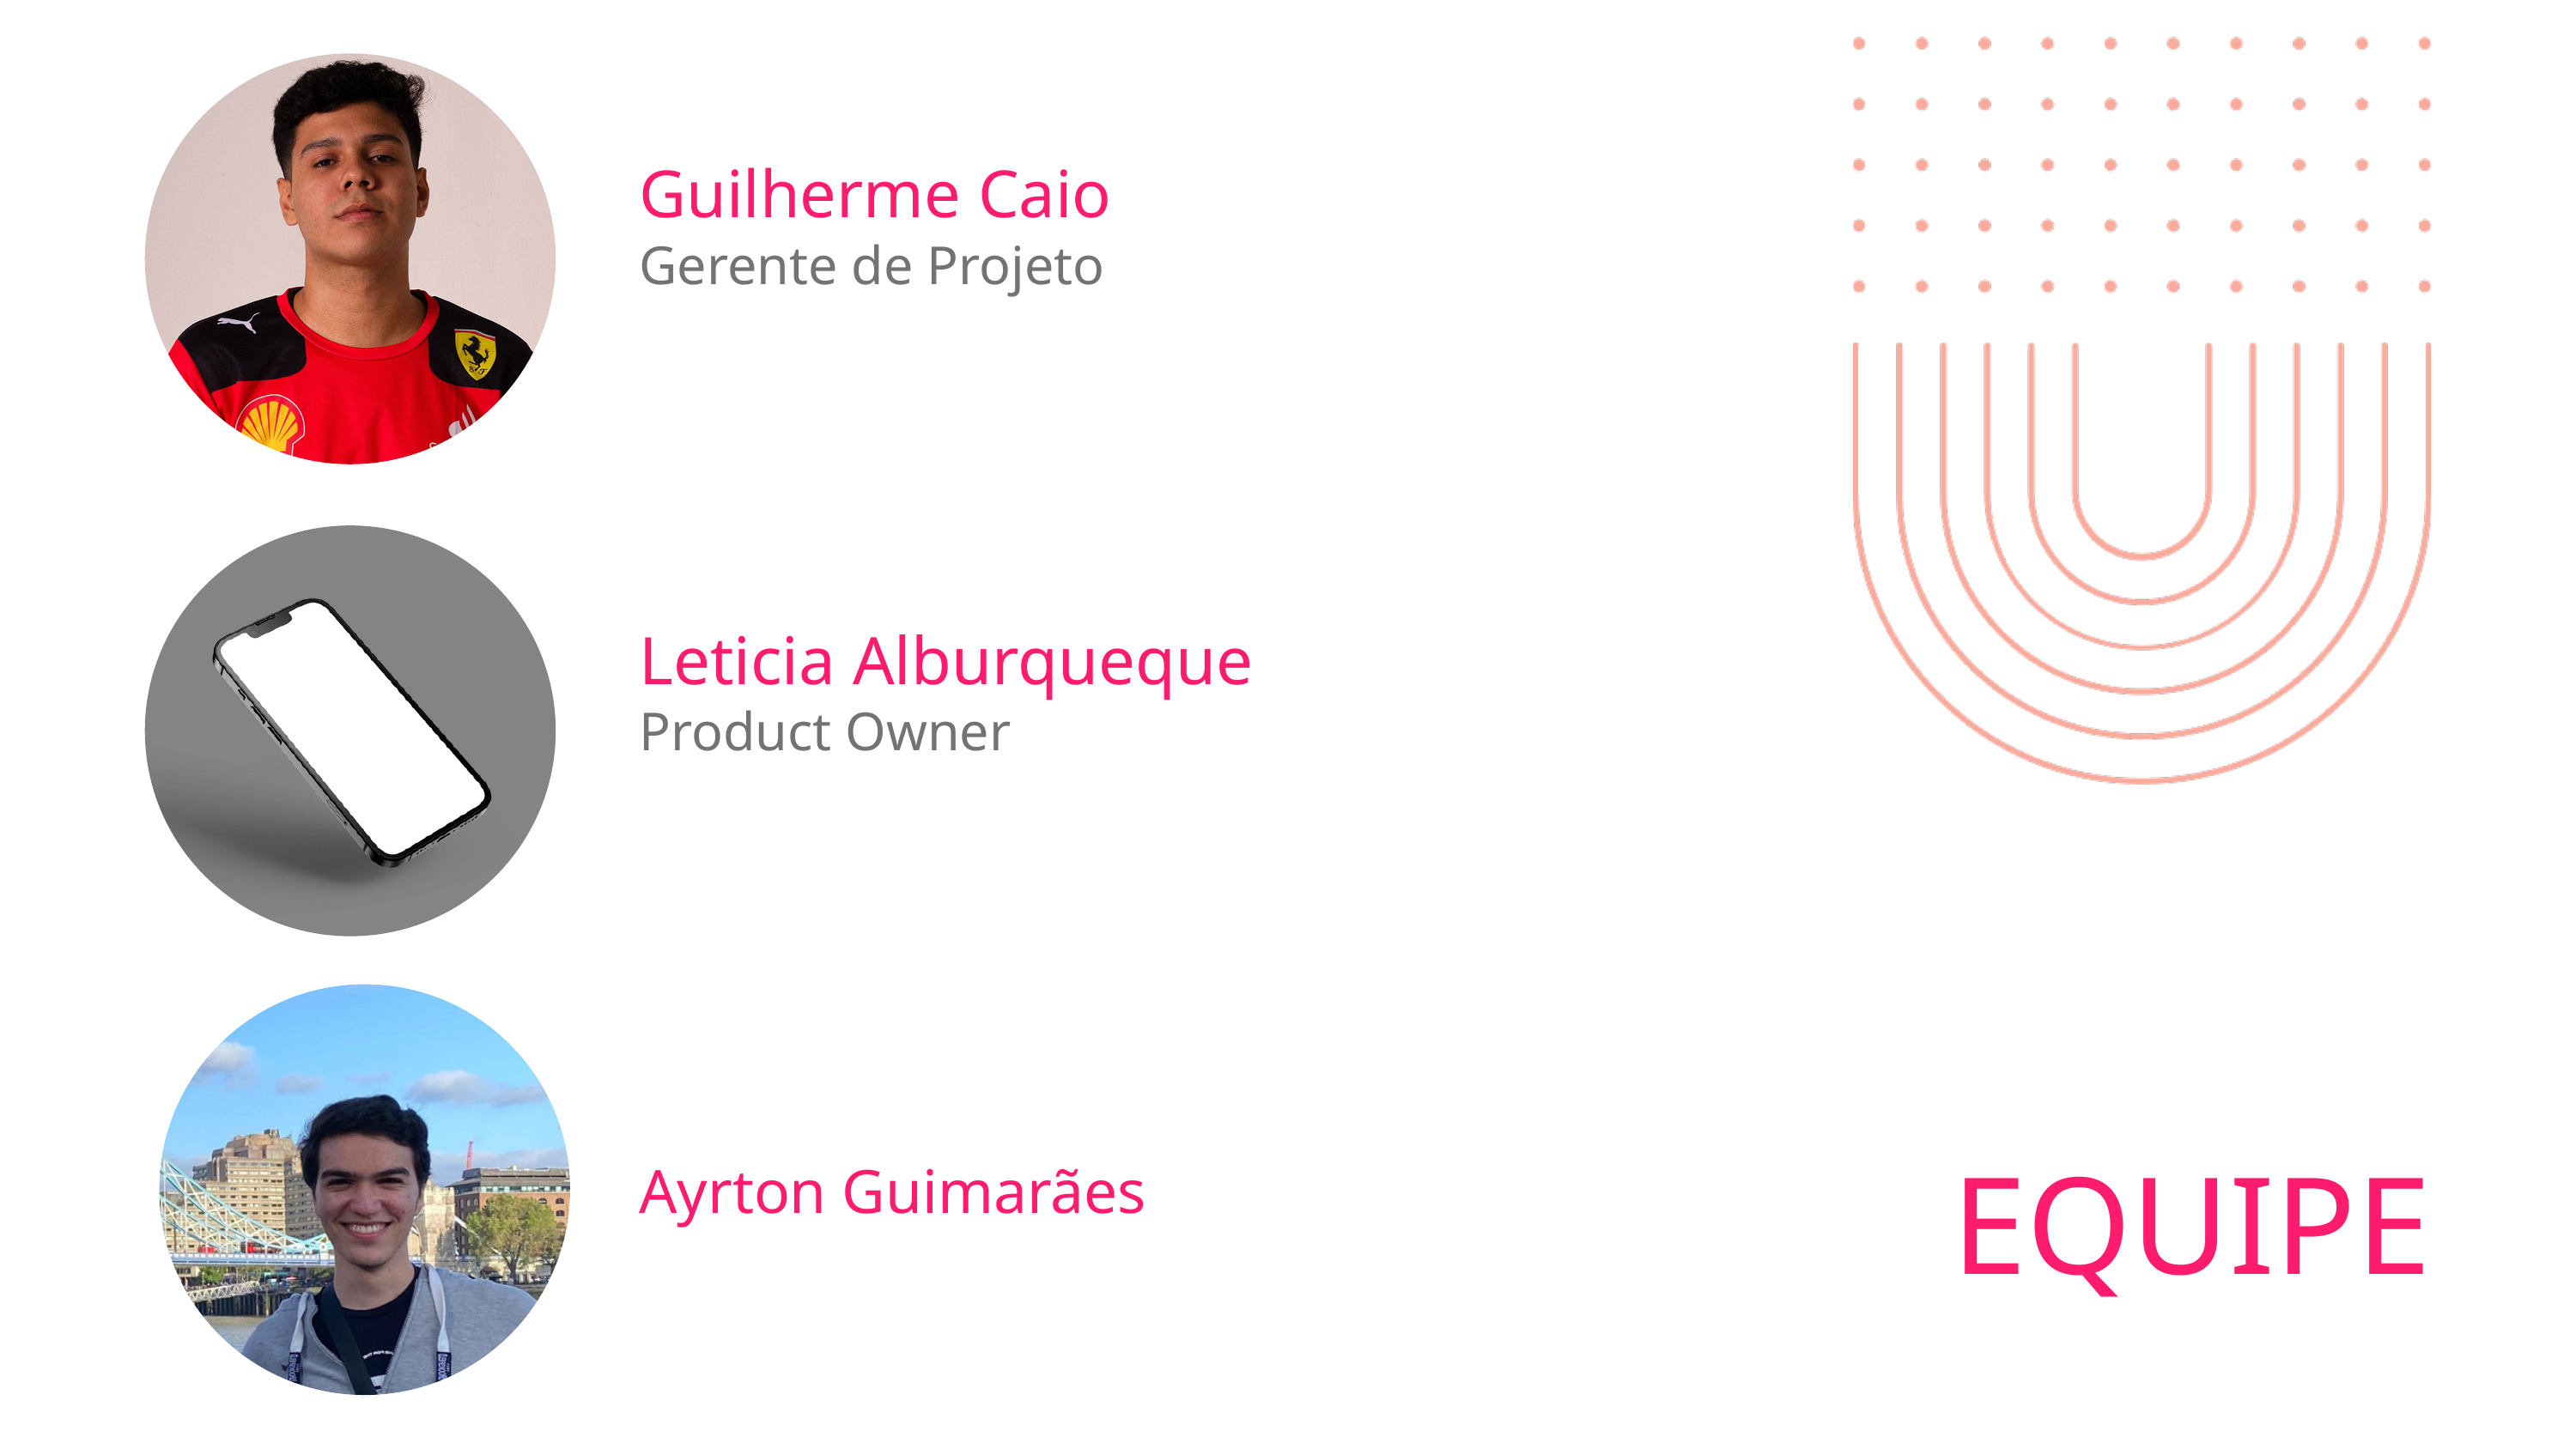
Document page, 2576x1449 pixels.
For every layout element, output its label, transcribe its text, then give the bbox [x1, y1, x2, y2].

text_box [1853, 343, 2432, 785]
text_box Gerente de Projeto [639, 237, 1439, 295]
text_box EQUIPE [1656, 1153, 2432, 1301]
text_box [1853, 0, 2432, 294]
text_box Leticia Alburqueque [639, 626, 1439, 699]
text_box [144, 524, 556, 937]
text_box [144, 53, 556, 464]
text_box Guilherme Caio [639, 159, 1439, 232]
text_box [159, 984, 571, 1396]
text_box Product Owner [639, 703, 1439, 761]
text_box Ayrton Guimarães [639, 1159, 1439, 1226]
